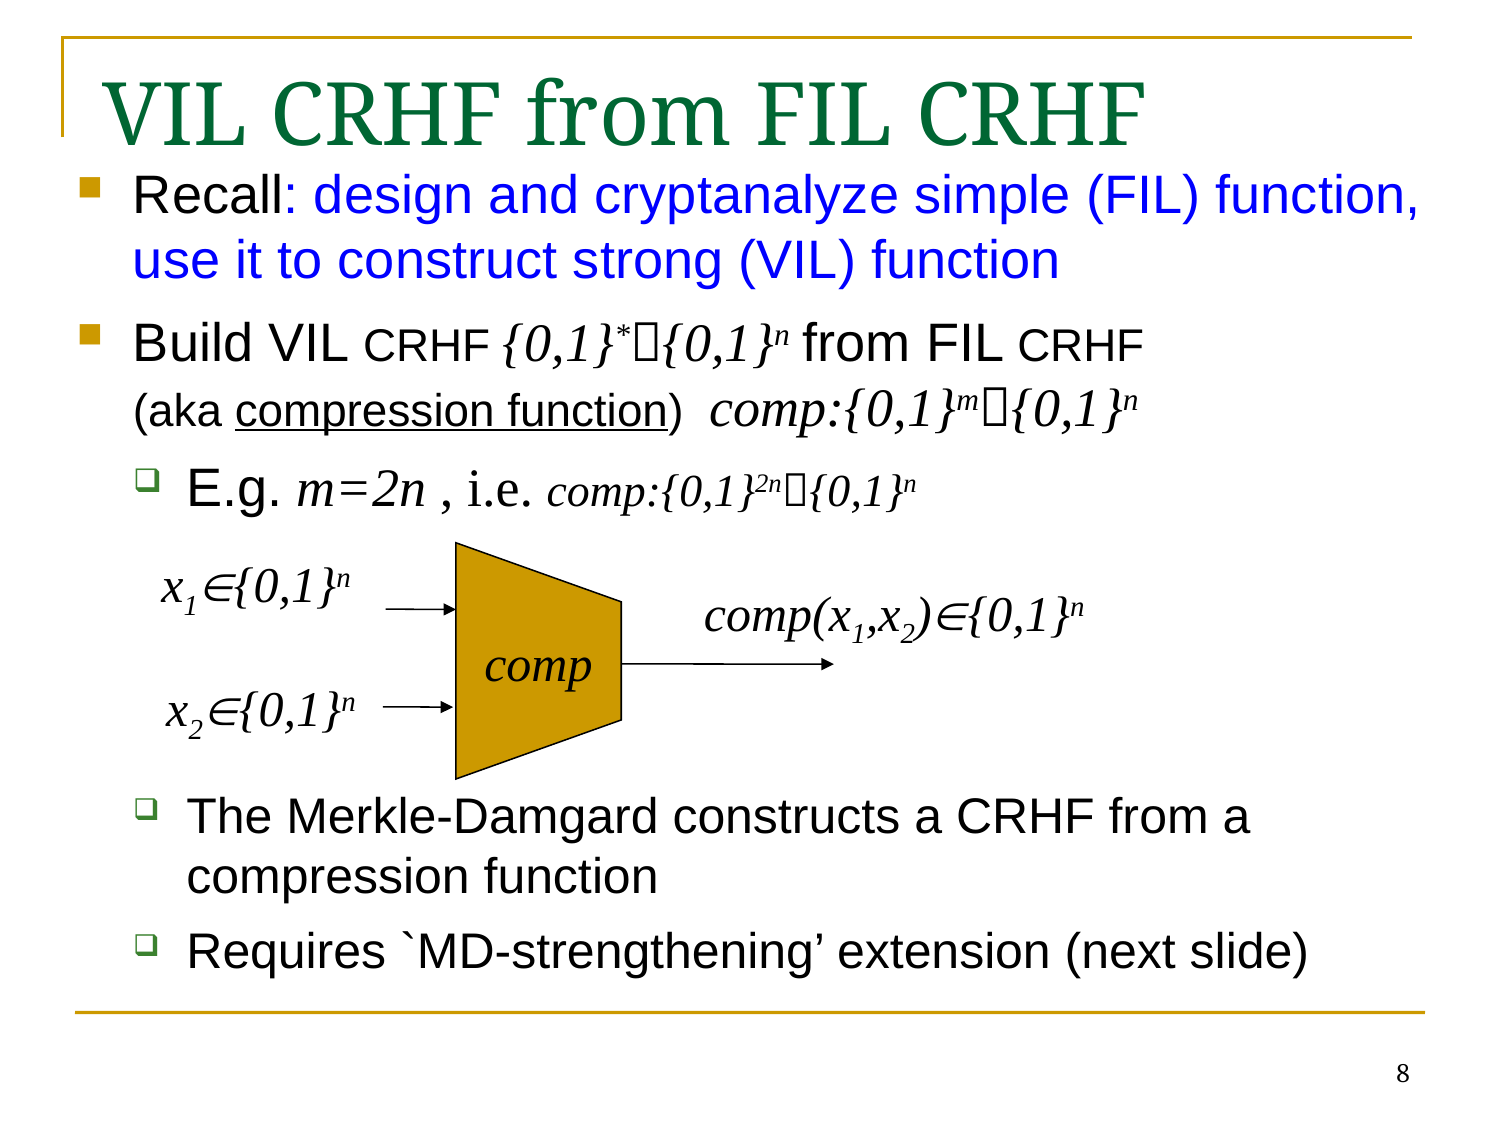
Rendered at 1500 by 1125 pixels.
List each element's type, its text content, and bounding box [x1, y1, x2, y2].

list Recall: design and cryptanalyze simple (FIL) function, use it to construct strong (VIL) function Build VIL CRHF {0,1}*{0,1}n from FIL CRHF (aka compression function) comp:{0,1}m{0,1}n E.g. m=2n , i.e. comp:{0,1}2n{0,1}n The Merkle-Damgard constructs a CRHF from a compression function Requires `MD-strengthening’ extension (next slide) [62, 151, 1438, 987]
text_box comp [455, 542, 622, 779]
text_box [385, 603, 456, 616]
text_box [382, 700, 454, 714]
slide_number 8 [1074, 1024, 1425, 1100]
title VIL CRHF from FIL CRHF [87, 50, 1363, 151]
text_box x1{0,1}n [146, 544, 366, 629]
text_box comp(x1,x2){0,1}n [689, 573, 1100, 658]
text_box x2{0,1}n [151, 669, 371, 753]
text_box [621, 658, 834, 671]
